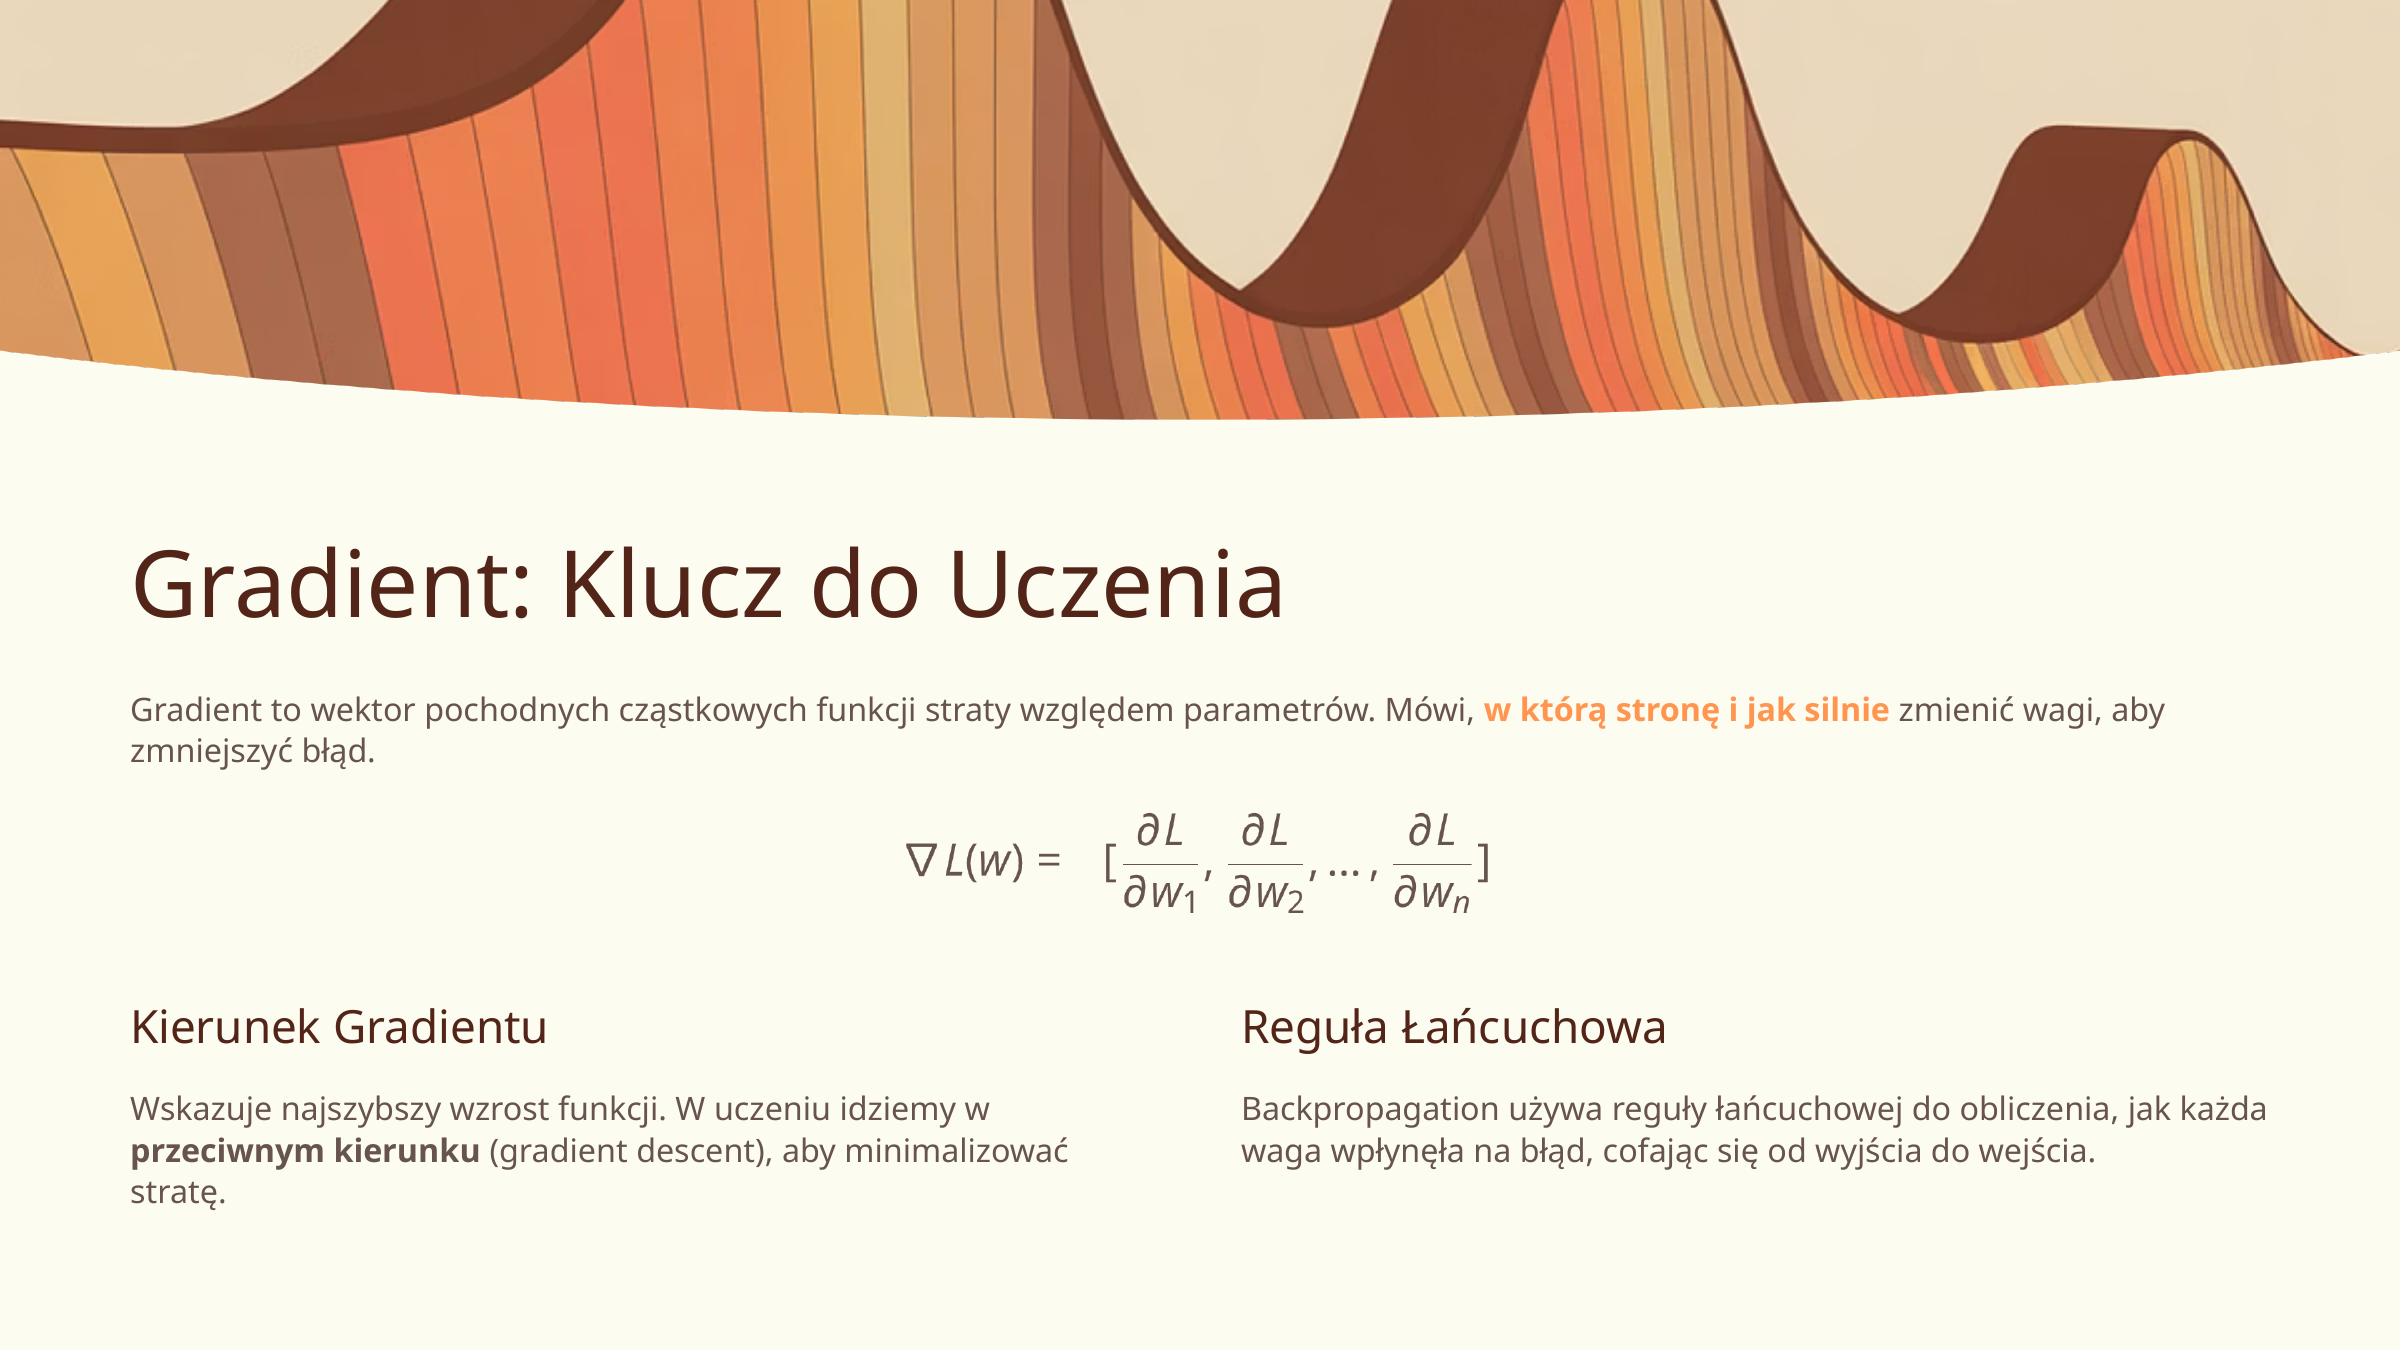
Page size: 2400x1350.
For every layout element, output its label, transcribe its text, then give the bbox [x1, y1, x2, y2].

text_box Backpropagation używa reguły łańcuchowej do obliczenia, jak każda waga wpłynęła na błąd, cofając się od wyjścia do wejścia. [1240, 1085, 2272, 1170]
text_box Reguła Łańcuchowa [1240, 991, 1709, 1053]
text_box Wskazuje najszybszy wzrost funkcji. W uczeniu idziemy w przeciwnym kierunku (gradient descent), aby minimalizować stratę. [130, 1085, 1161, 1213]
text_box Kierunek Gradientu [130, 991, 599, 1053]
text_box Gradient: Klucz do Uczenia [130, 515, 1280, 637]
text_box Gradient to wektor pochodnych cząstkowych funkcji straty względem parametrów. Mówi, w którą stronę i jak silnie zmienić wagi, aby zmniejszyć błąd. [130, 685, 2270, 771]
picture [130, 811, 2270, 919]
picture [0, 0, 2400, 428]
